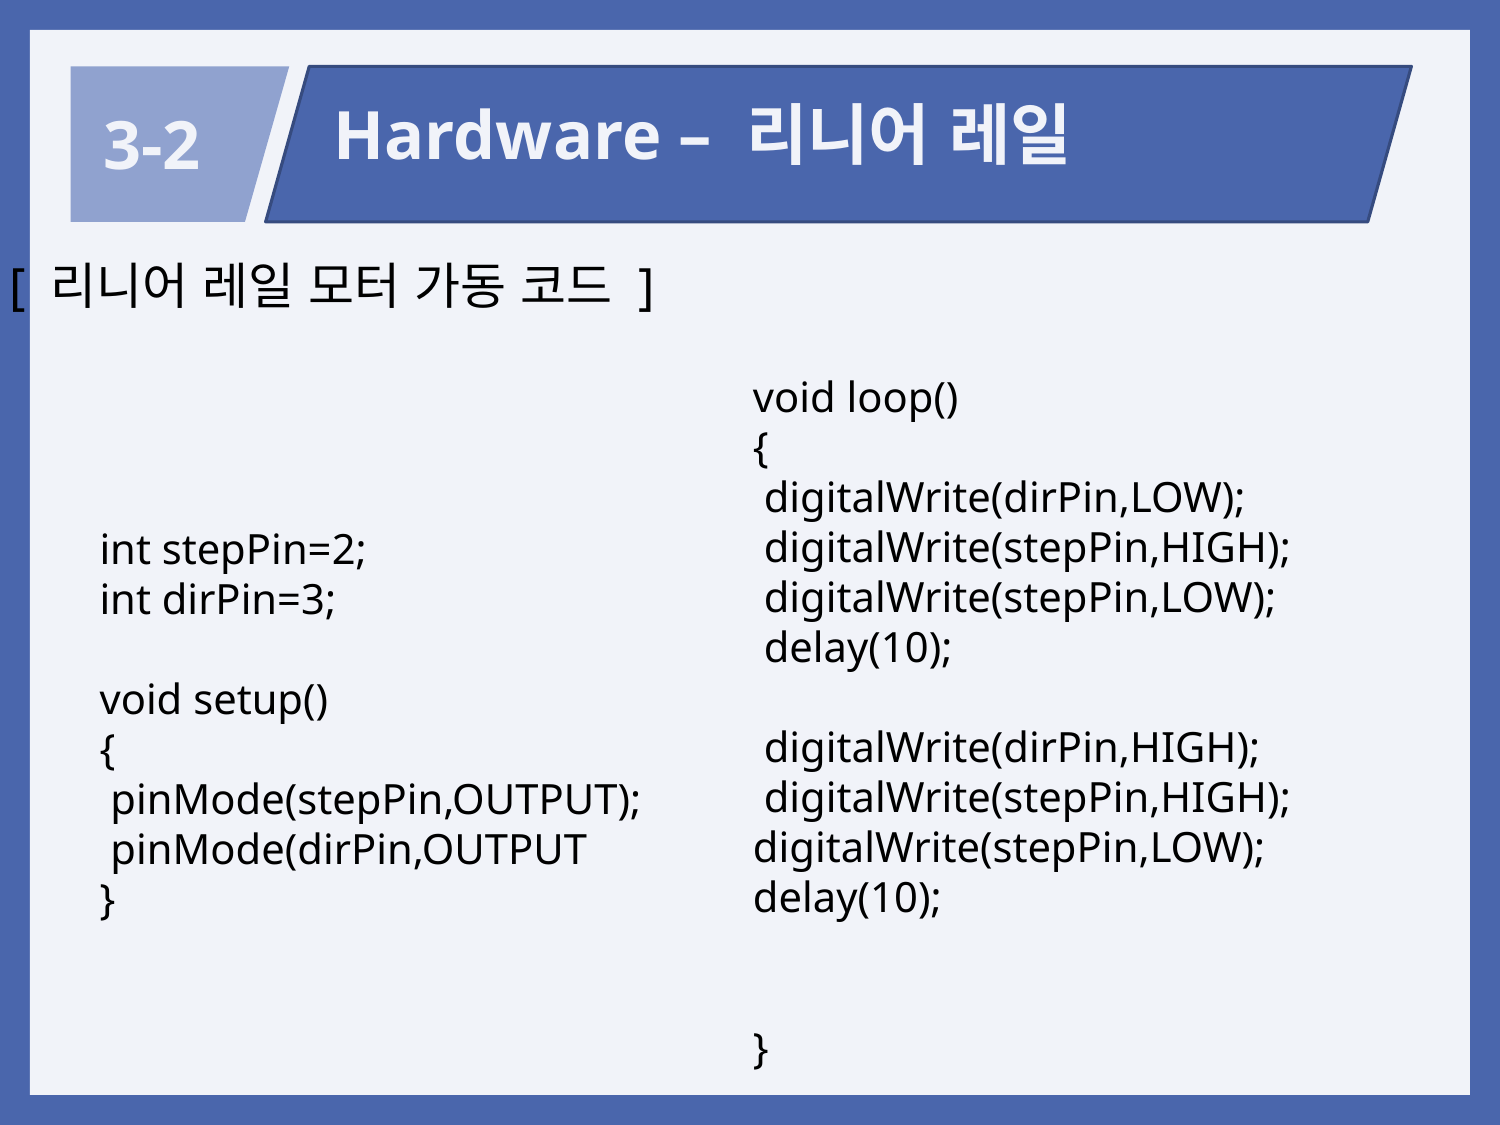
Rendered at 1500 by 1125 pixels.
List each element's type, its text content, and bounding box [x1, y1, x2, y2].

text_box [264, 64, 1413, 224]
text_box int stepPin=2; int dirPin=3; void setup() { pinMode(stepPin,OUTPUT); pinMode(dirPin,OUTPUT } [84, 515, 738, 931]
text_box 3-2 [88, 95, 302, 191]
text_box void loop() { digitalWrite(dirPin,LOW); digitalWrite(stepPin,HIGH); digitalWrite(stepPin,LOW); delay(10); digitalWrite(dirPin,HIGH); digitalWrite(stepPin,HIGH); digitalWrite(stepPin,LOW); delay(10); } [738, 363, 1500, 1079]
text_box [ 리니어 레일 모터 가동 코드 ] [0, 246, 684, 322]
text_box Hardware – 리니어 레일 [318, 85, 1365, 181]
text_box [69, 64, 291, 224]
